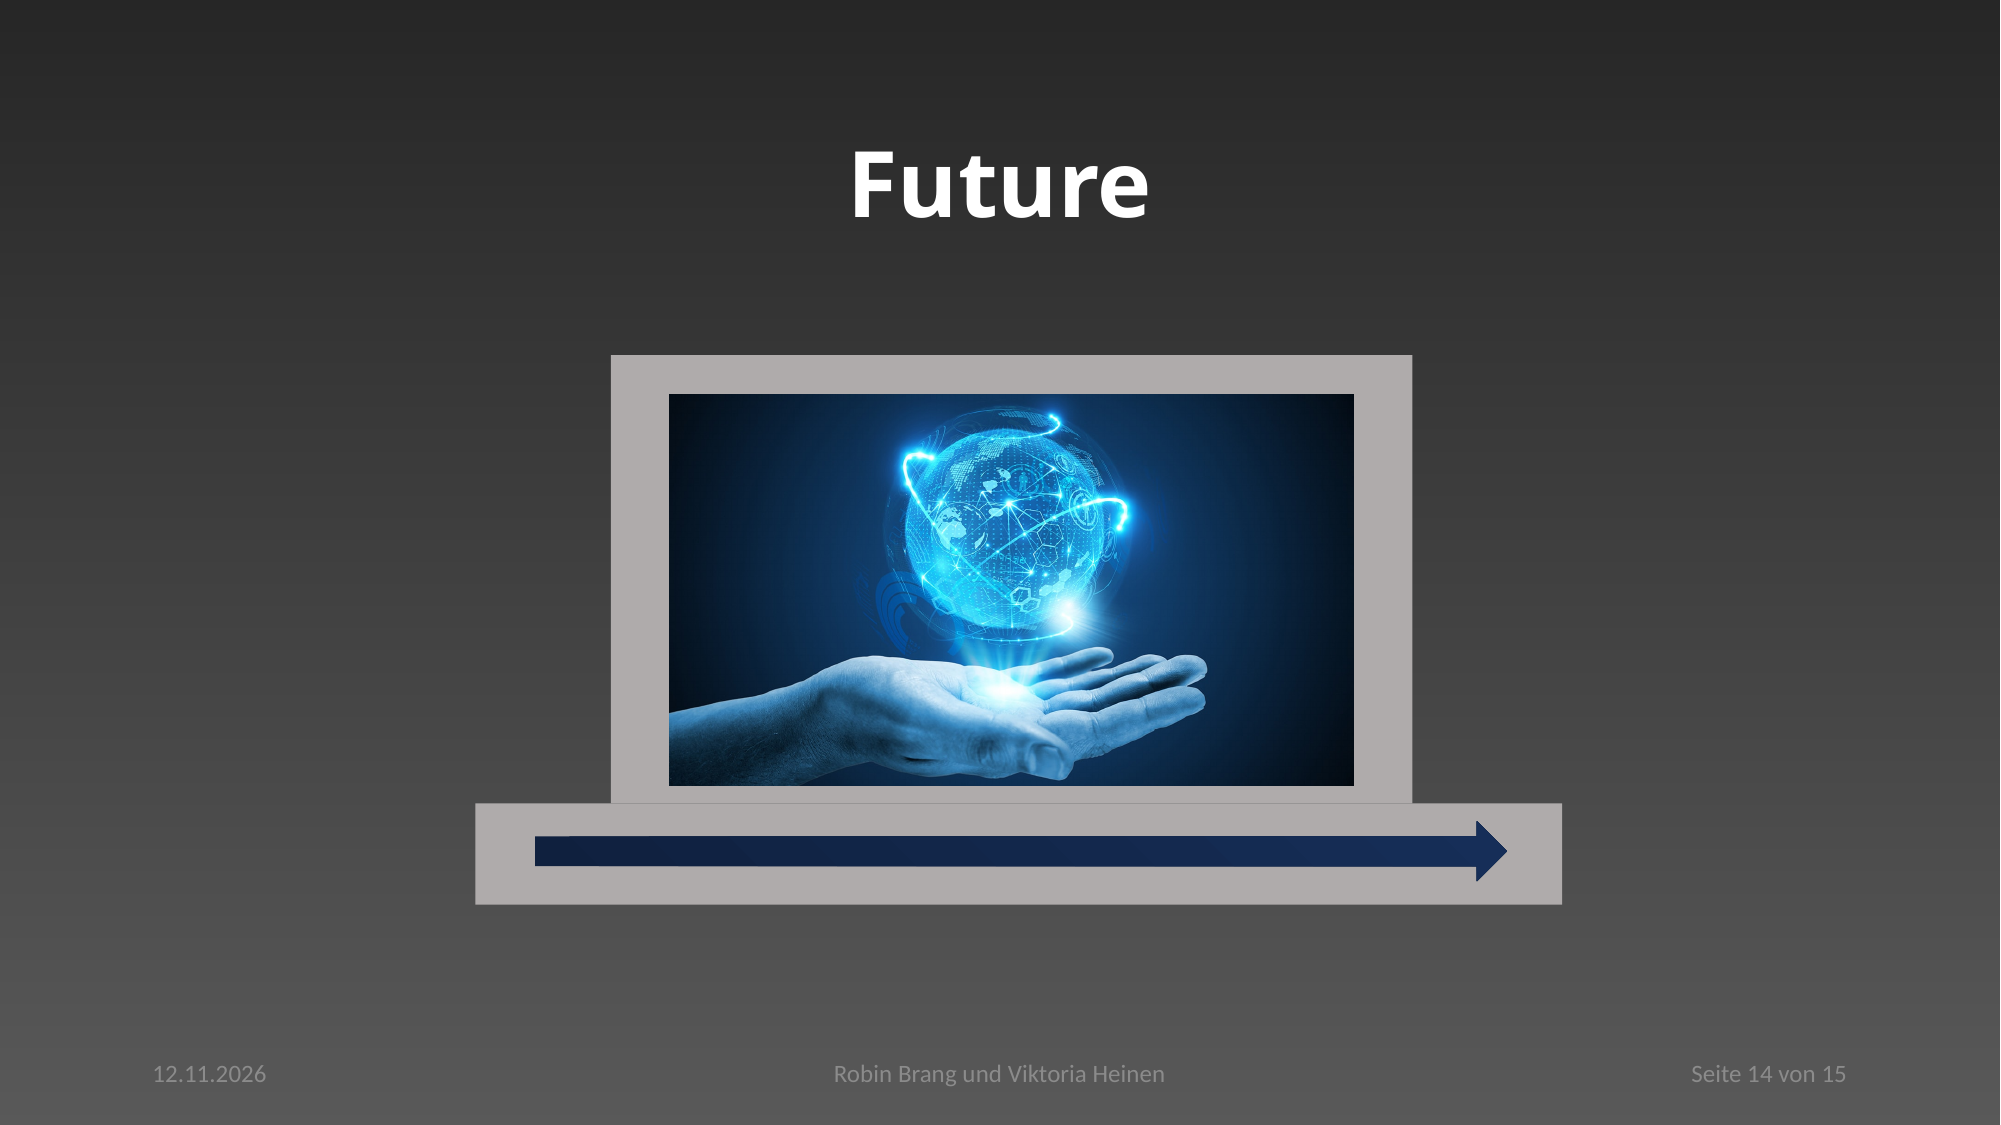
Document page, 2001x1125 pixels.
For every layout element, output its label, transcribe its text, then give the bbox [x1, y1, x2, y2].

picture [669, 394, 1354, 786]
text_box [610, 354, 1413, 804]
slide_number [137, 1042, 588, 1103]
text_box [533, 818, 1509, 884]
slide_number Seite 14 von 15 [1412, 1042, 1863, 1103]
title Future [137, 79, 1863, 297]
text_box [474, 802, 1563, 906]
footer Robin Brang und Viktoria Heinen [662, 1042, 1338, 1103]
